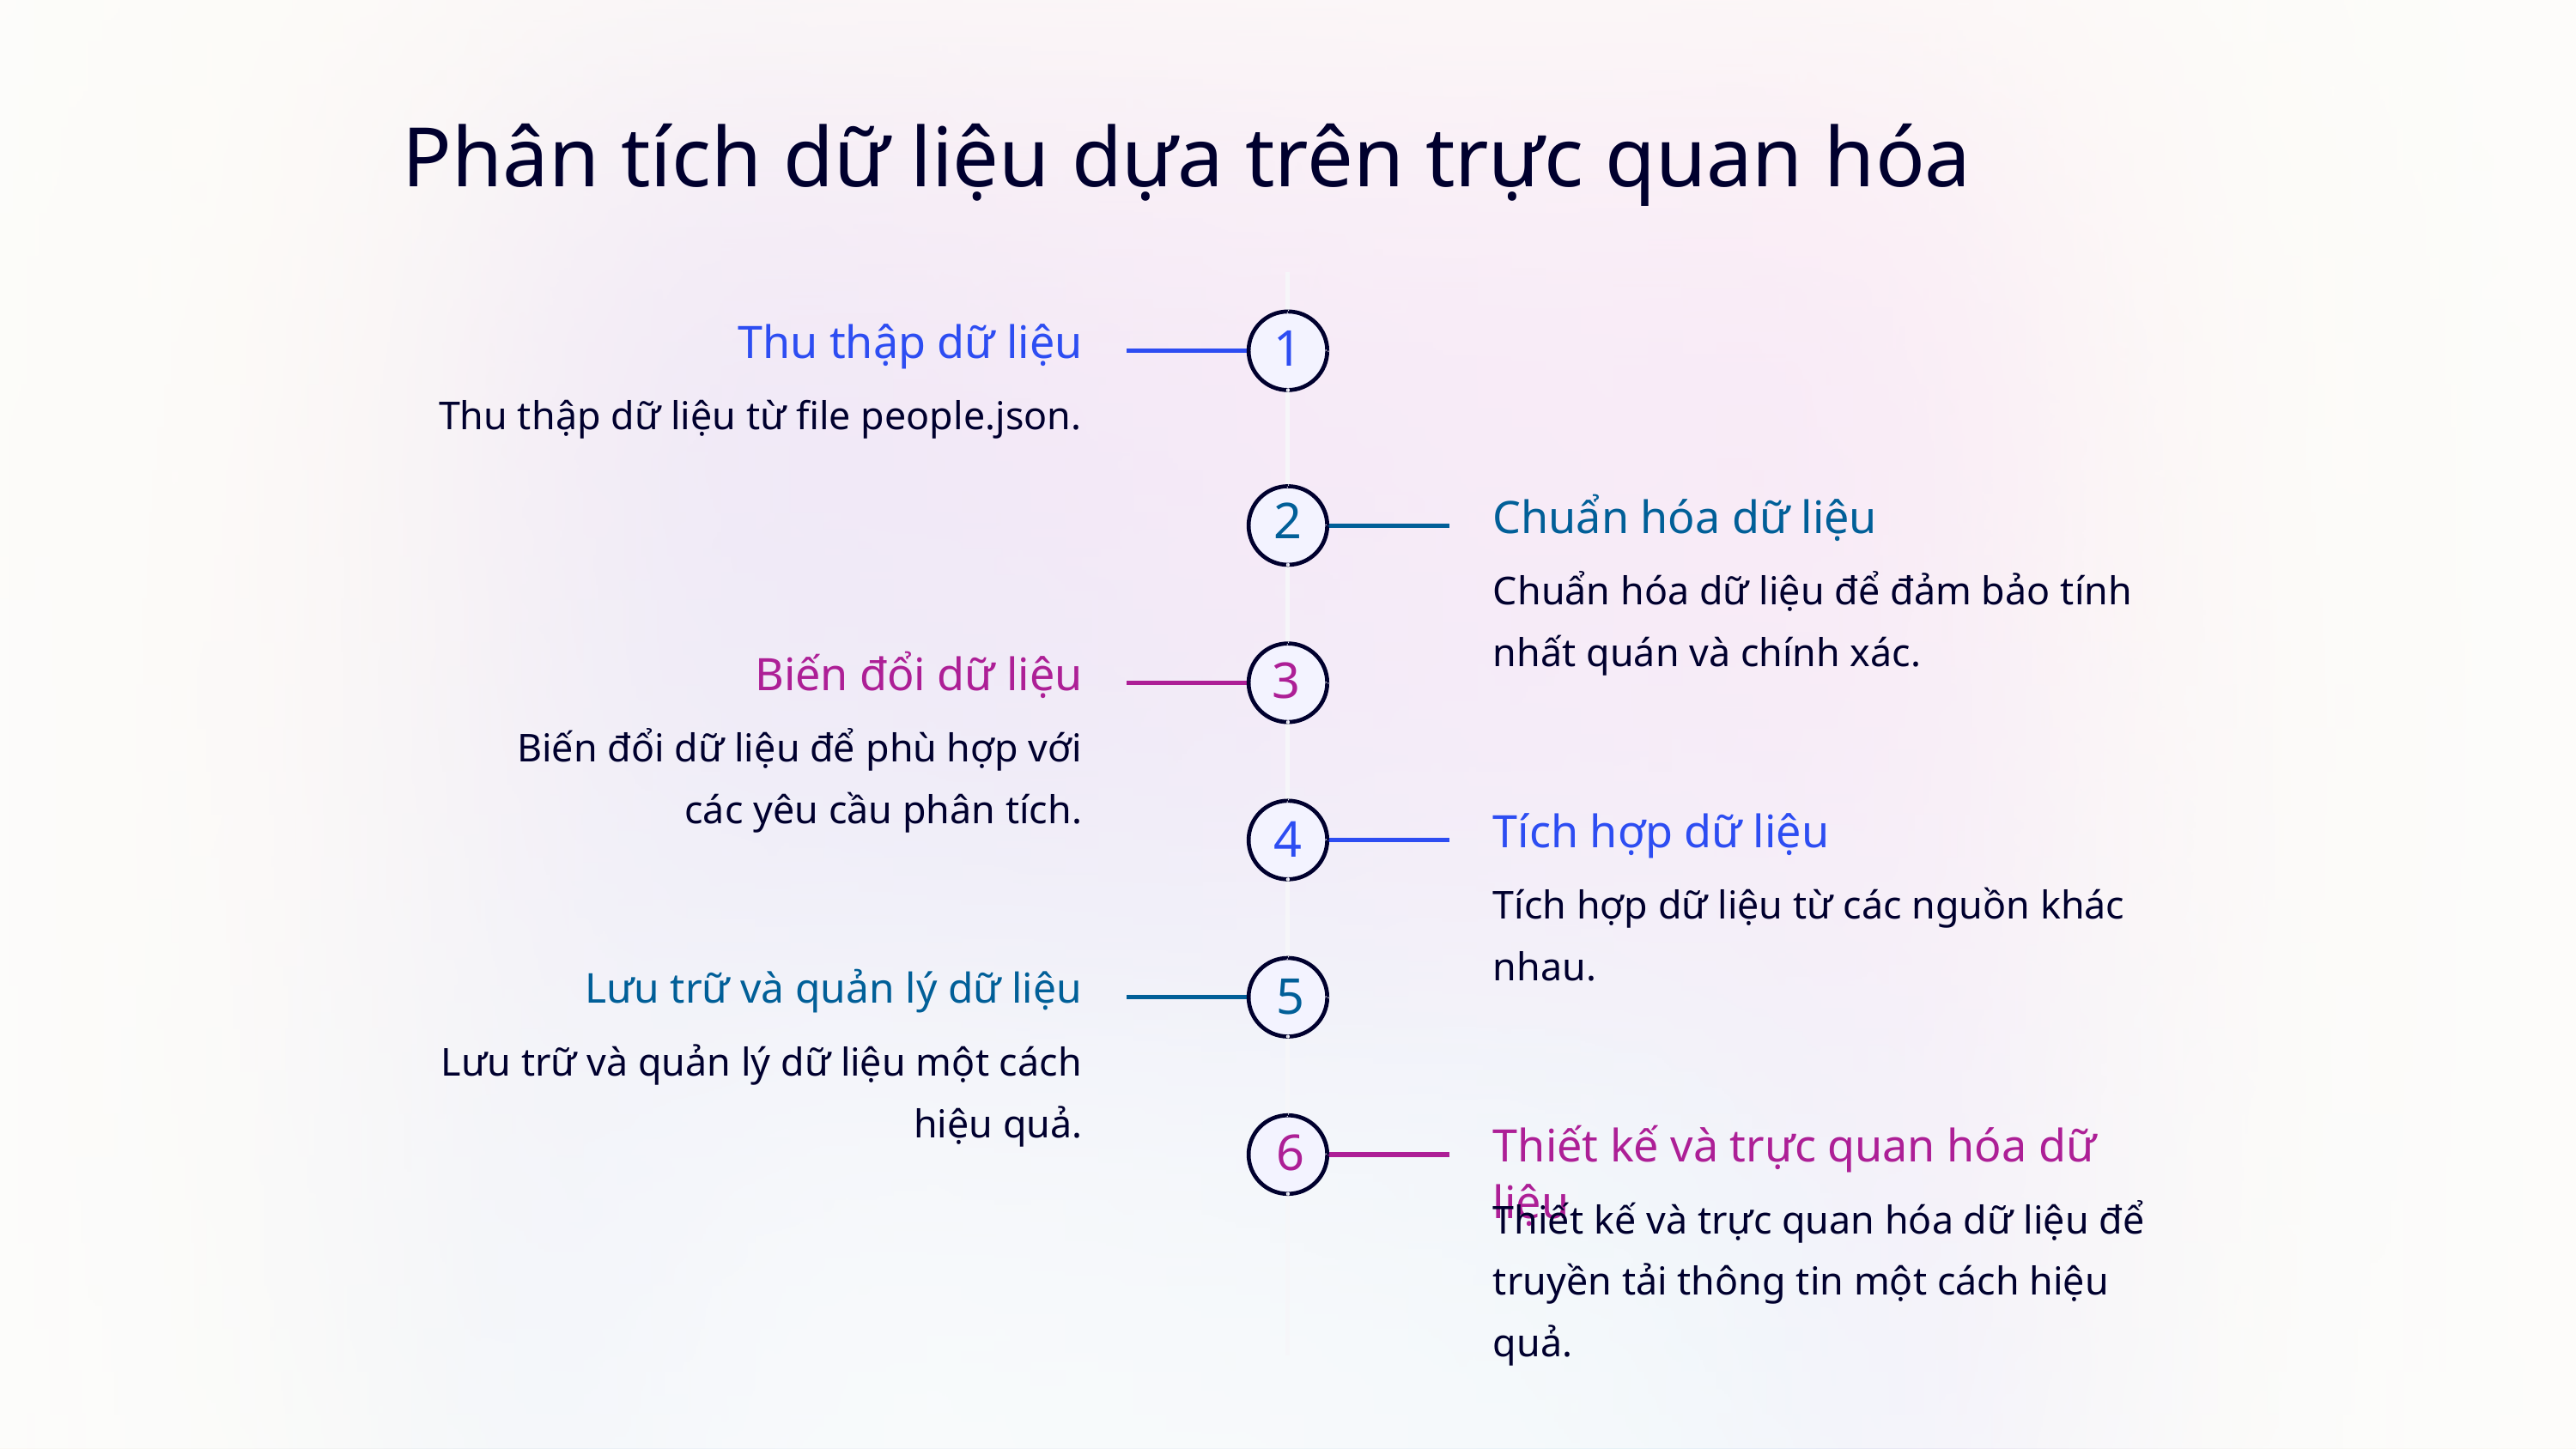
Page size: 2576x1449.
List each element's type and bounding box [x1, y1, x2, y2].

text_box [402, 955, 1330, 1138]
text_box [0, 0, 2576, 1449]
text_box [1246, 1113, 2174, 1295]
text_box [402, 309, 1330, 432]
text_box [1246, 483, 2174, 667]
text_box [1246, 798, 2174, 981]
text_box [452, 641, 1330, 824]
